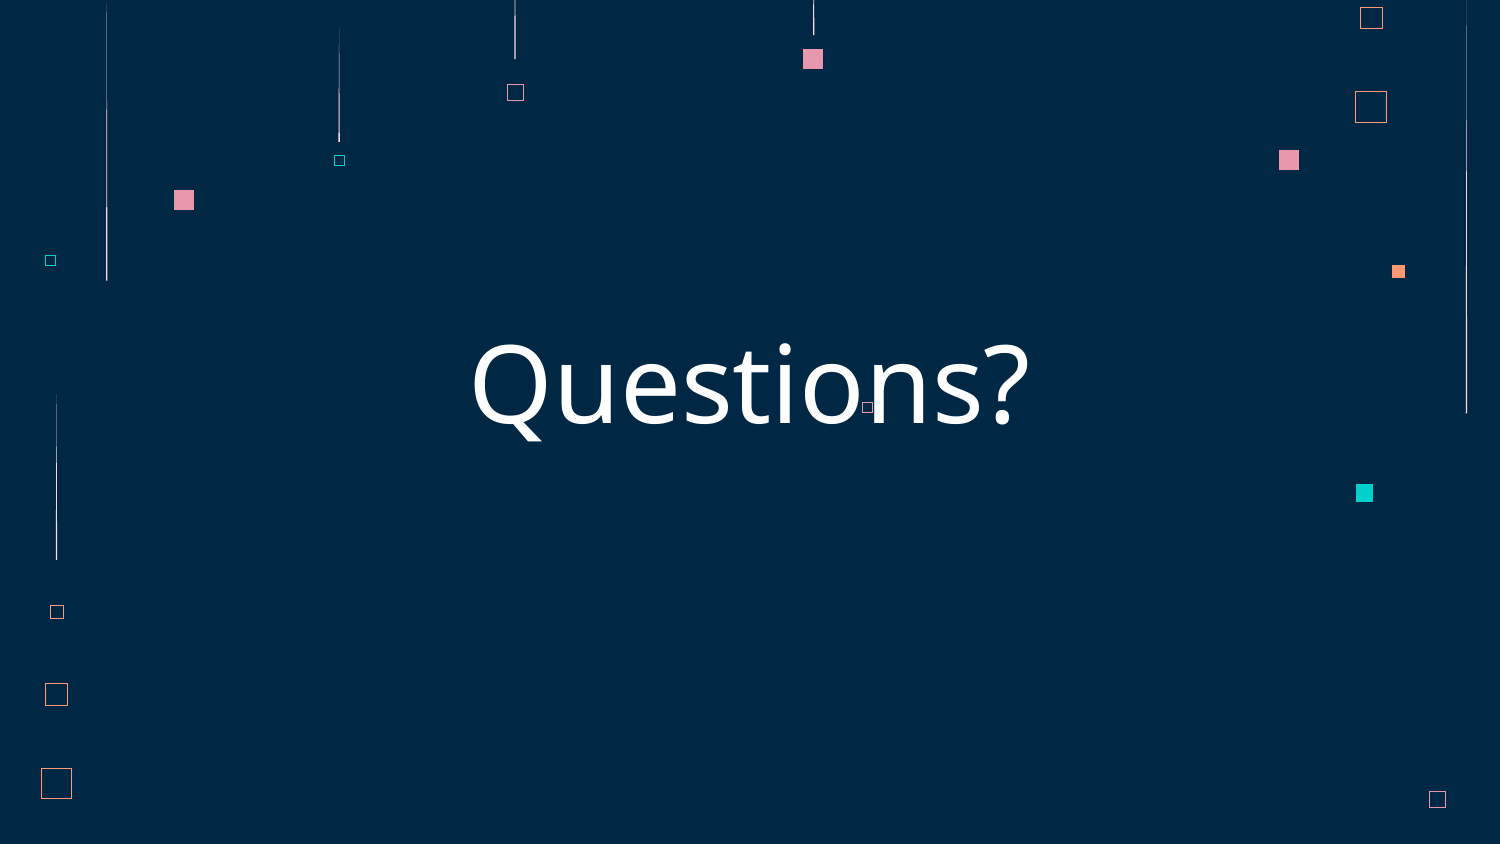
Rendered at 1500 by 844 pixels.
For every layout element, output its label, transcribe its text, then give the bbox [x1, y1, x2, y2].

title Questions? [256, 123, 1244, 461]
